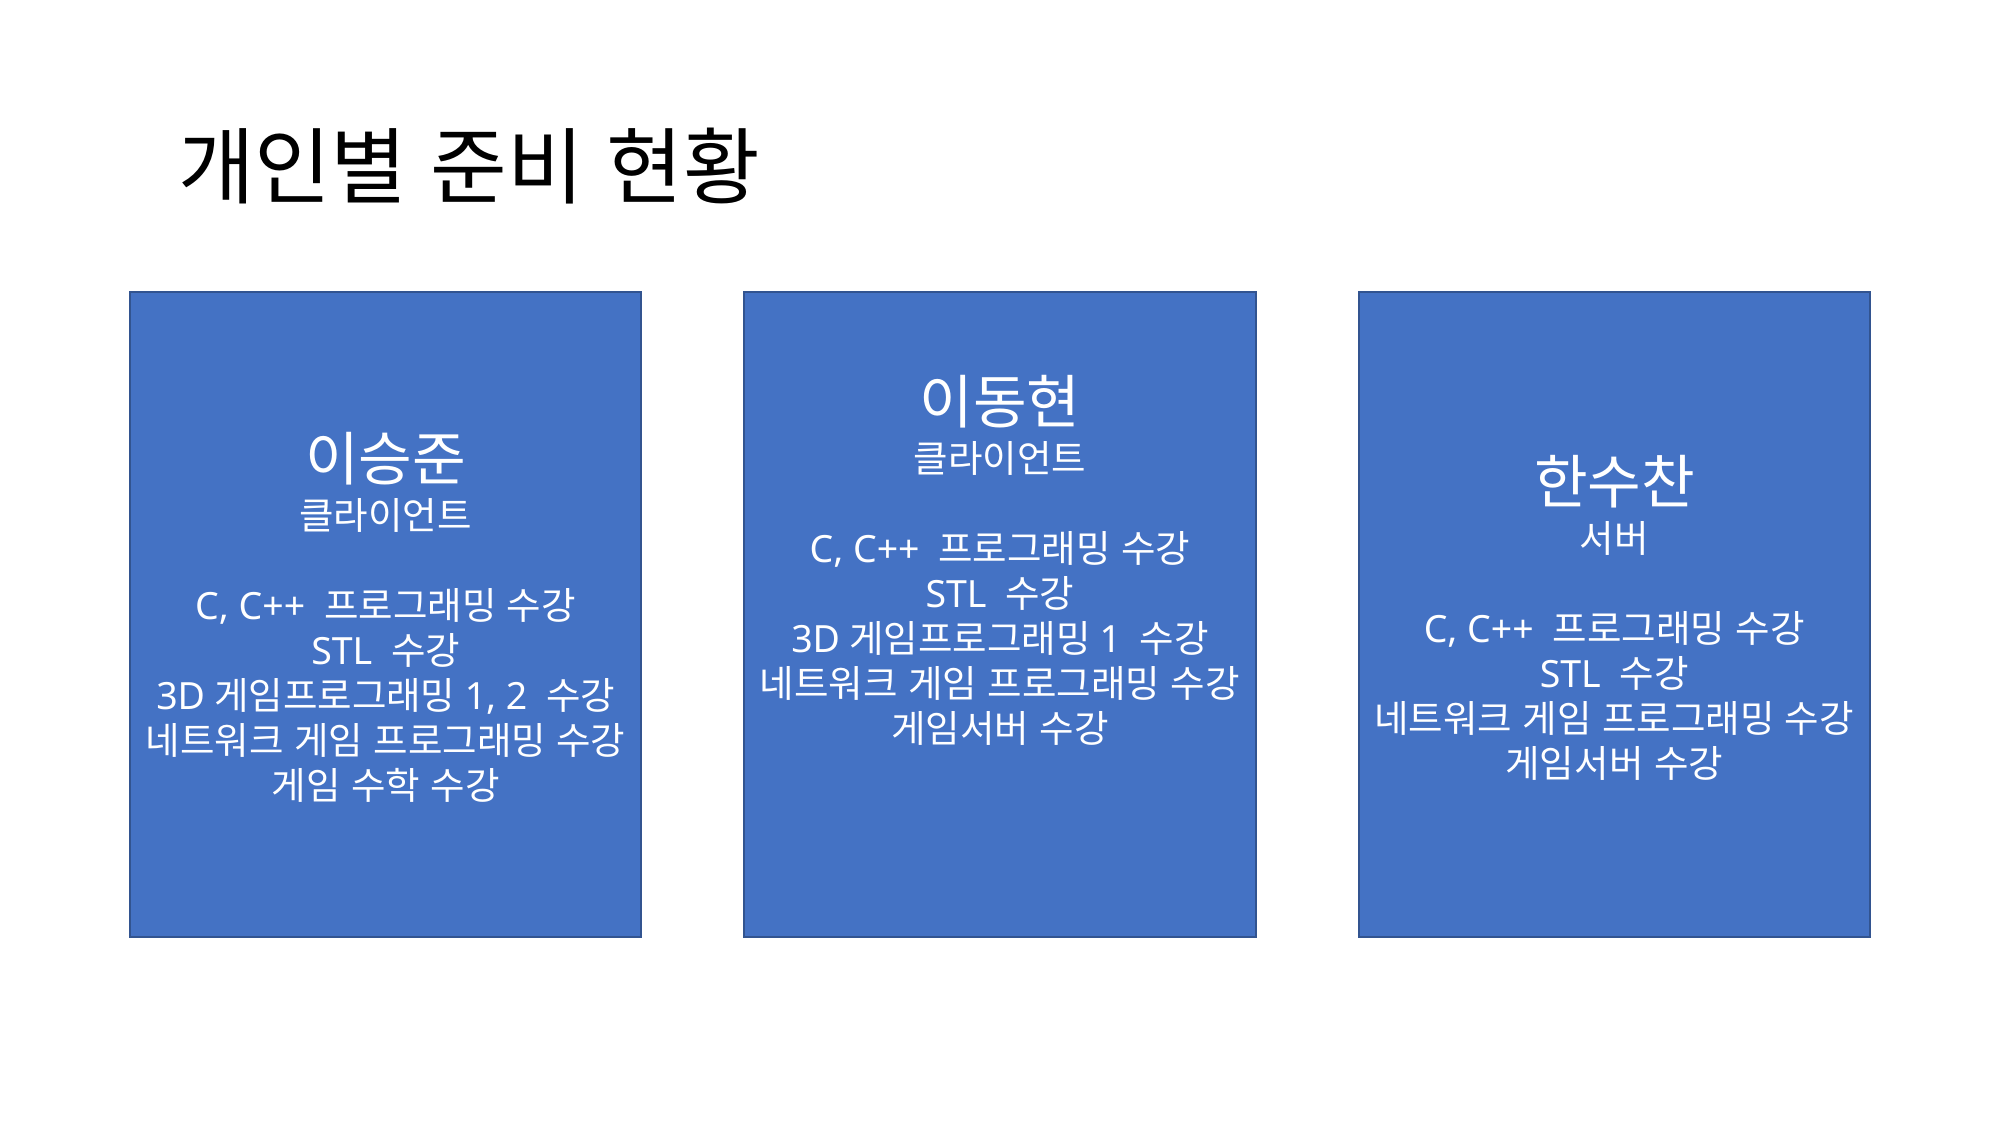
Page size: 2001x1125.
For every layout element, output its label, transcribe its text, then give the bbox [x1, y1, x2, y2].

text_box 한수찬 서버 C, C++ 프로그래밍 수강 STL 수강 네트워크 게임 프로그래밍 수강 게임서버 수강 [1358, 291, 1871, 938]
text_box 이승준 클라이언트 C, C++ 프로그래밍 수강 STL 수강 3D게임프로그래밍1, 2 수강 네트워크 게임 프로그래밍 수강 게임 수학 수강 [129, 291, 642, 938]
text_box 이동현 클라이언트 C, C++ 프로그래밍 수강 STL 수강 3D게임프로그래밍1 수강 네트워크 게임 프로그래밍 수강 게임서버 수강 [743, 291, 1257, 938]
text_box 개인별 준비 현황 [163, 106, 776, 222]
